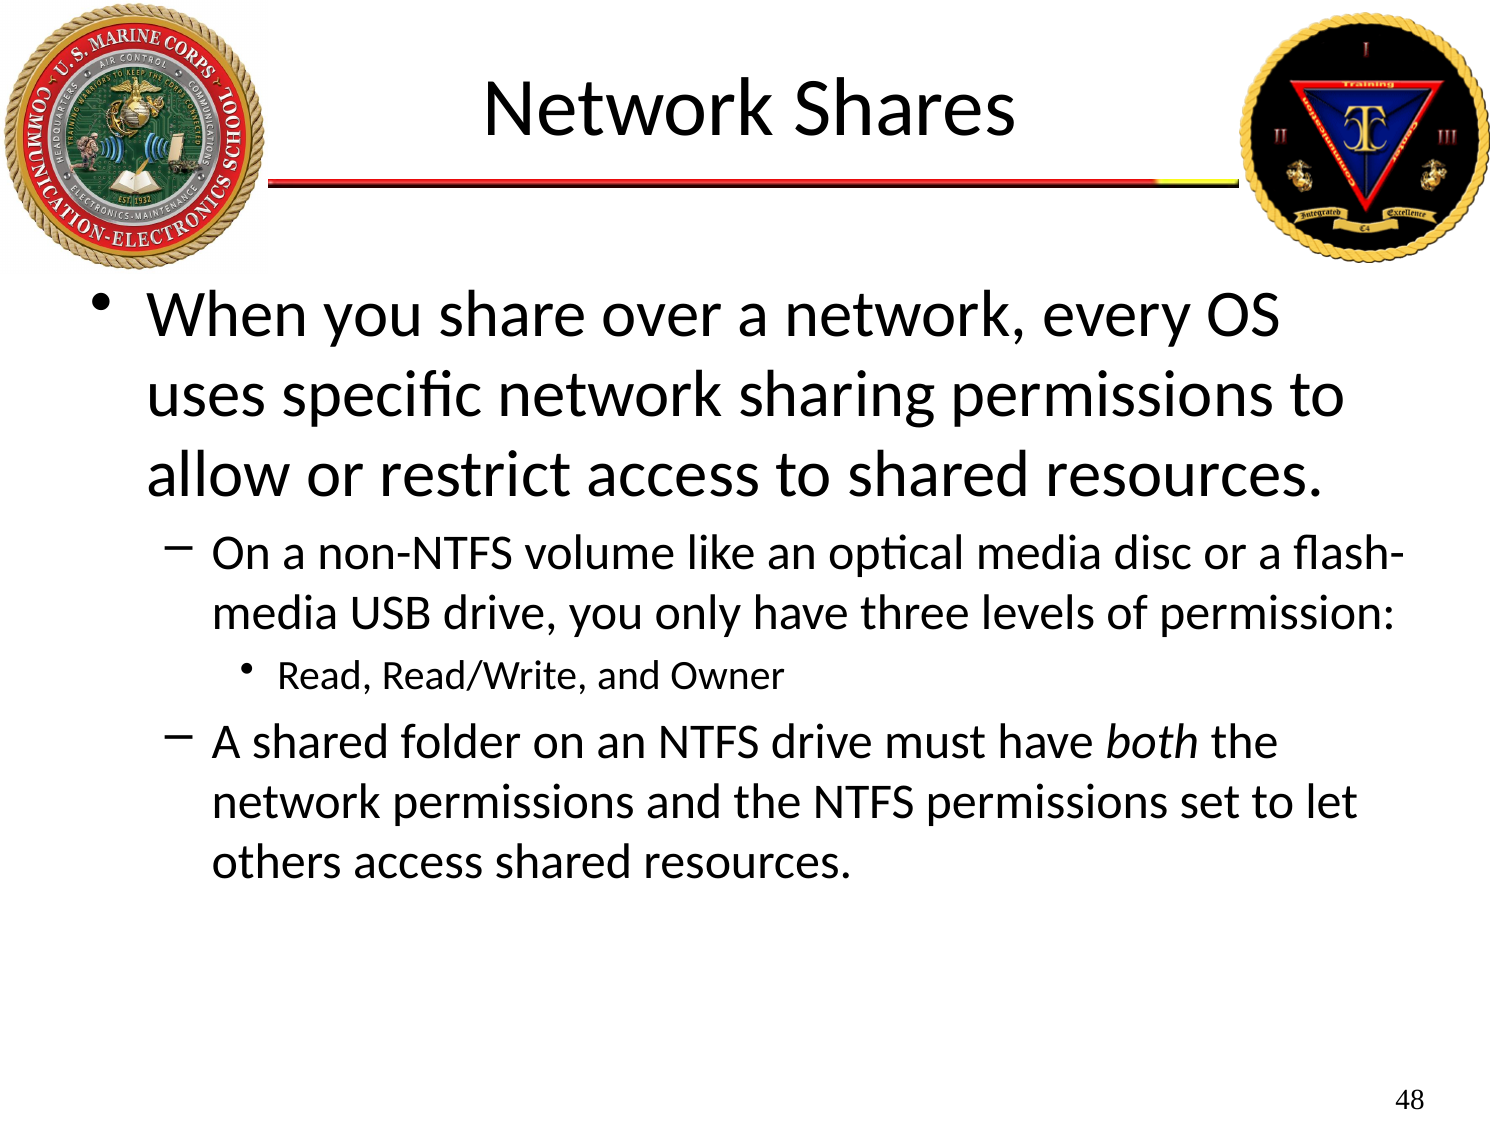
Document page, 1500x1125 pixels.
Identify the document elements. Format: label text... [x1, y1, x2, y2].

picture [0, 0, 268, 274]
list When you share over a network, every OS uses specific network sharing permissions to allow or restrict access to shared resources. On a non-NTFS volume like an optical media disc or a flash-media USB drive, you only have three levels of permission: Read, Read/Write, and Owner A shared folder on an NTFS drive must have both the network permissions and the NTFS permissions set to let others access shared resources. [75, 262, 1425, 1005]
title Network Shares [75, 45, 1425, 233]
picture [1239, 12, 1490, 263]
